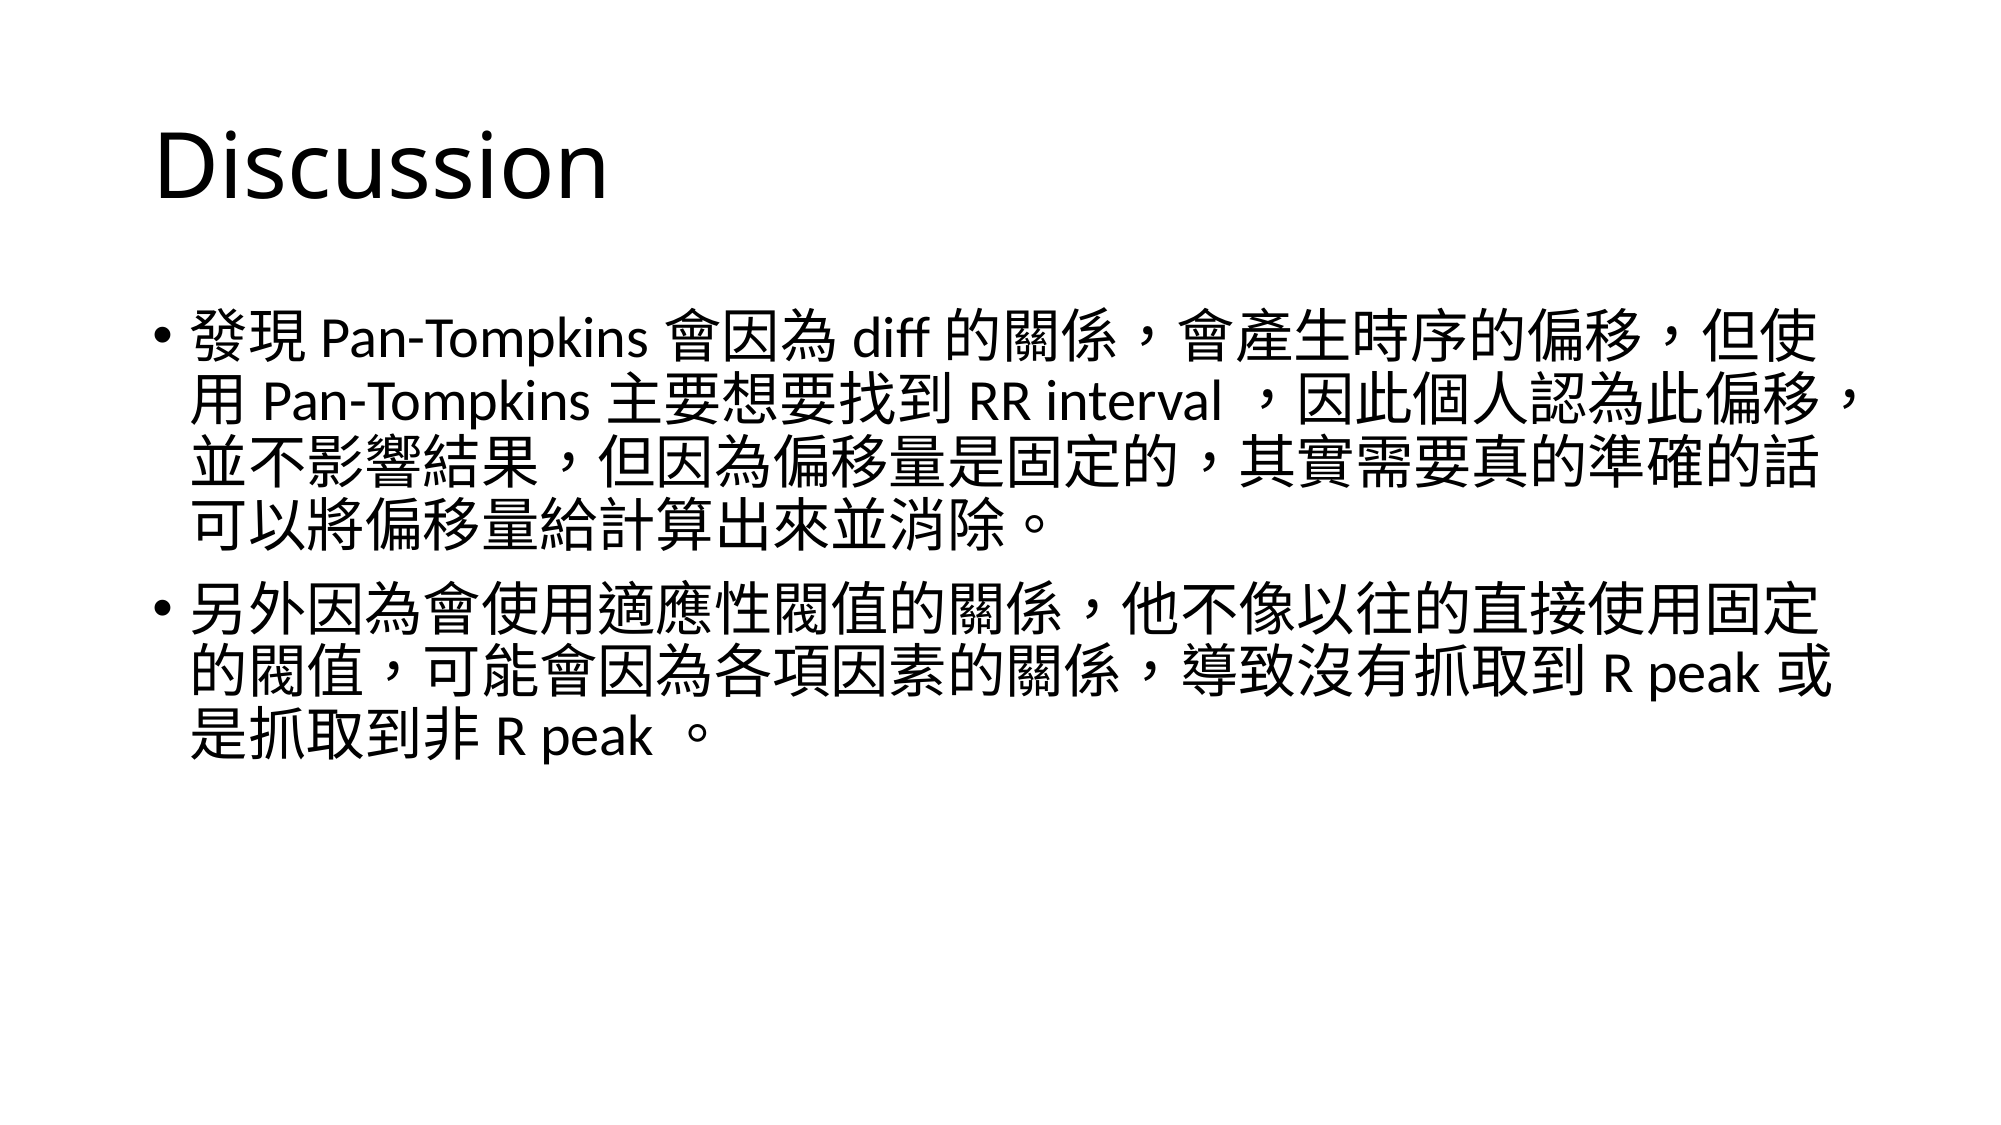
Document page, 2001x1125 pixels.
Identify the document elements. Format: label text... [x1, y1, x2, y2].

title Discussion [137, 59, 1863, 278]
list 發現Pan-Tompkins會因為diff的關係，會產生時序的偏移，但使用Pan-Tompkins主要想要找到RR interval，因此個人認為此偏移，並不影響結果，但因為偏移量是固定的，其實需要真的準確的話可以將偏移量給計算出來並消除。 另外因為會使用適應性閥值的關係，他不像以往的直接使用固定的閥值，可能會因為各項因素的關係，導致沒有抓取到R peak或是抓取到非R peak。 [137, 299, 1863, 1014]
